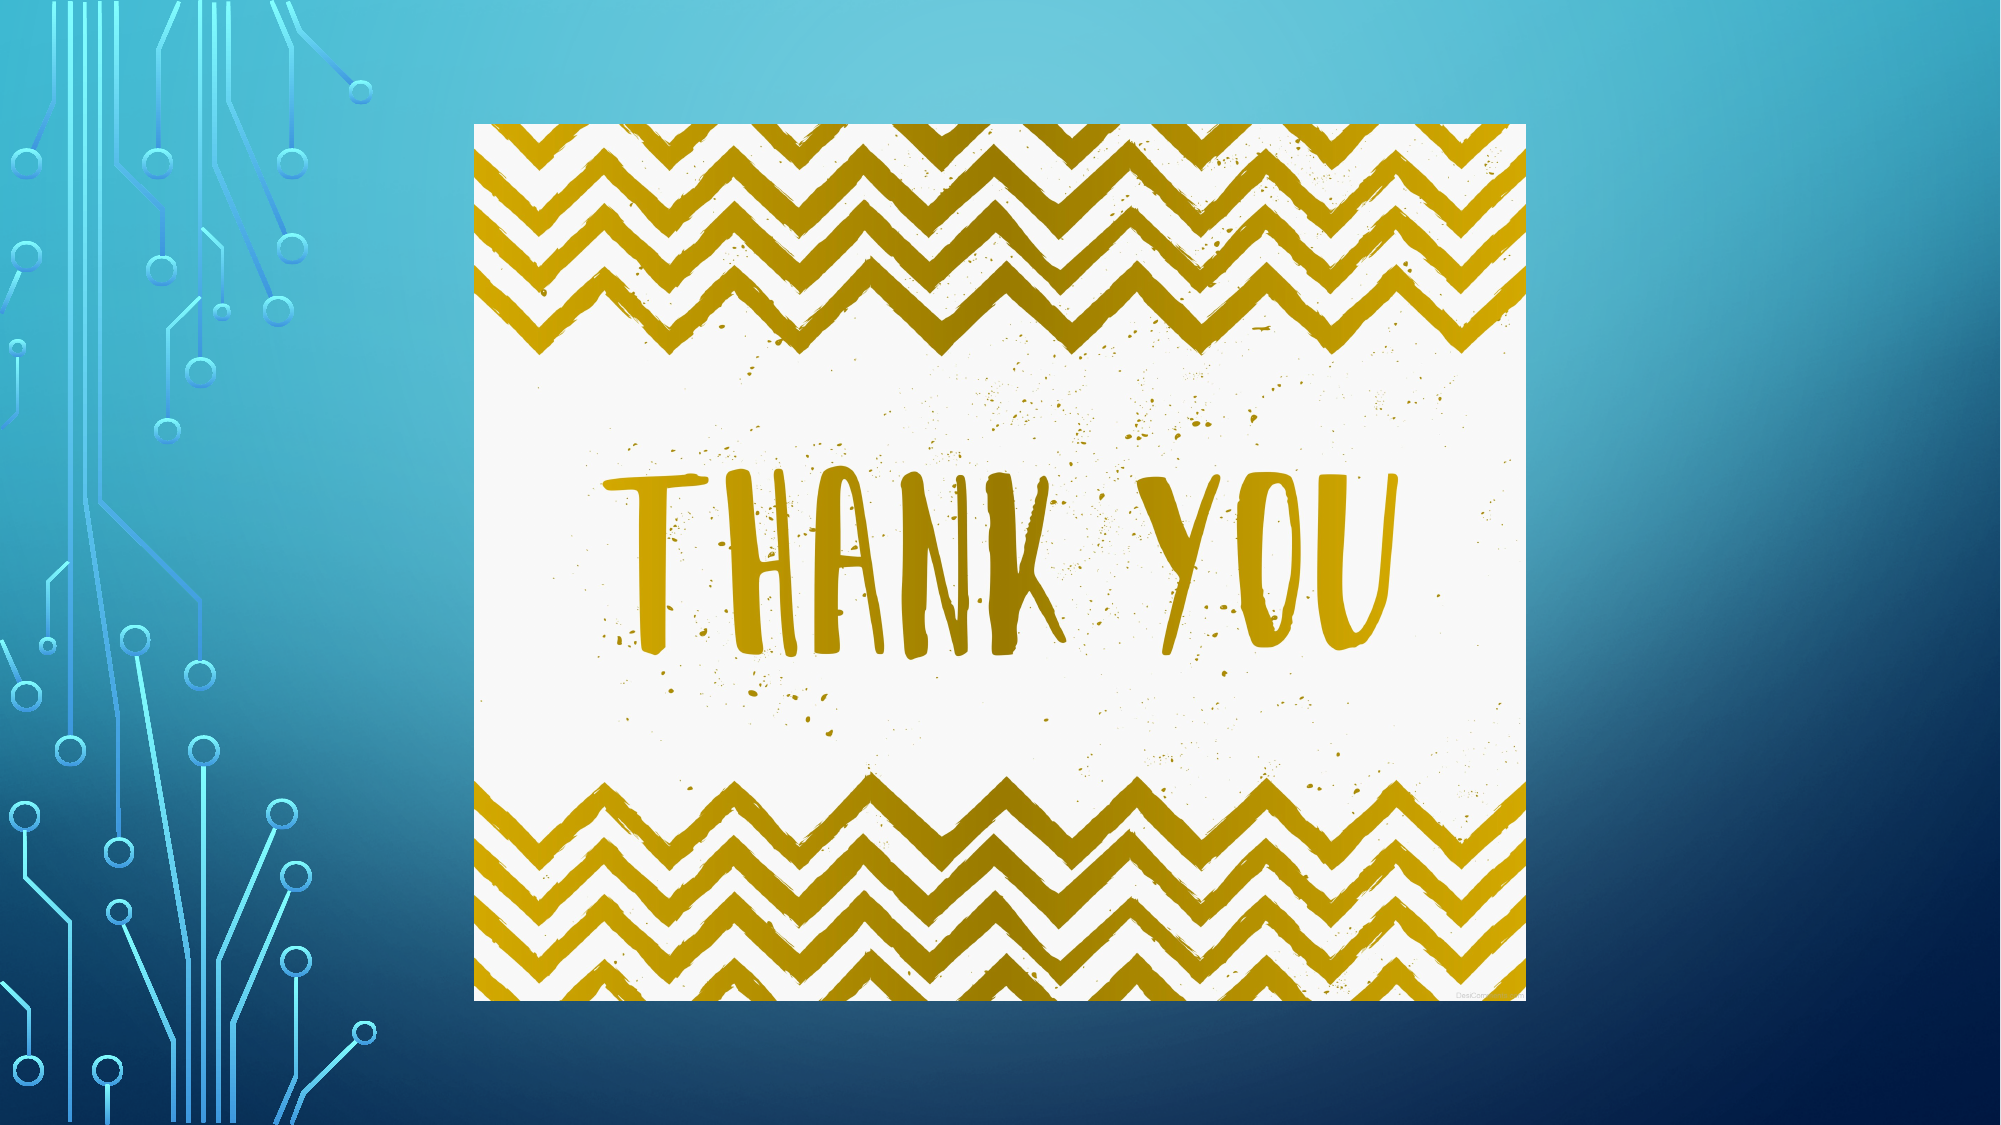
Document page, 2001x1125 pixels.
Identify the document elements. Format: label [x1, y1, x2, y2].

picture [474, 124, 1526, 1001]
